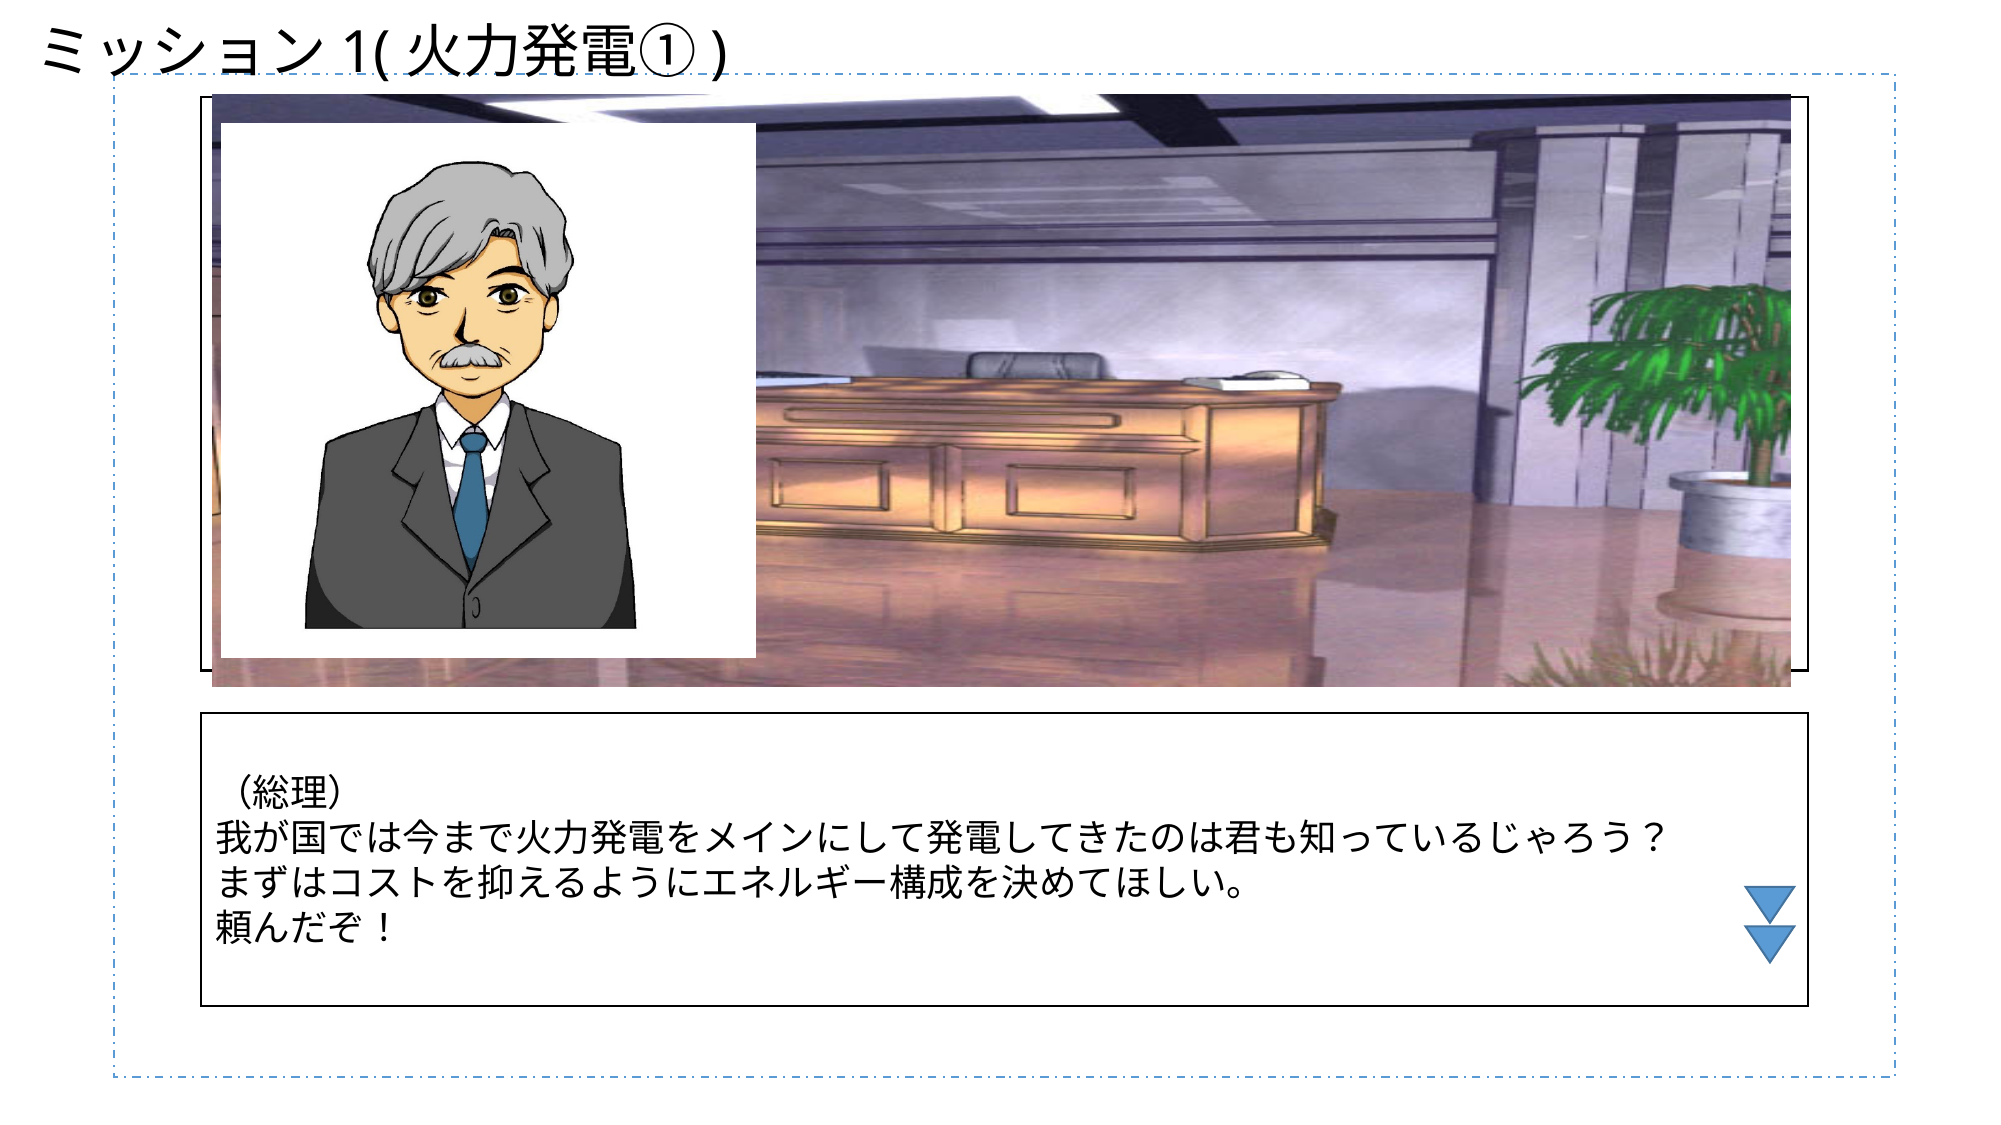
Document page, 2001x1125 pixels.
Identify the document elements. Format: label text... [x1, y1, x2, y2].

text_box [113, 73, 1896, 1078]
text_box [1743, 925, 1797, 965]
text_box ミッション1(火力発電①) [20, 15, 1746, 233]
picture [211, 94, 1791, 687]
text_box 背景（総理大臣邸） [1791, 96, 1809, 672]
text_box [1743, 885, 1797, 925]
text_box （総理） 我が国では今まで火力発電をメインにして発電してきたのは君も知っているじゃろう？ まずはコストを抑えるようにエネルギー構成を決めてほしい。 頼んだぞ！ [200, 712, 1809, 1007]
text_box 背景（総理大臣邸） [200, 233, 211, 672]
